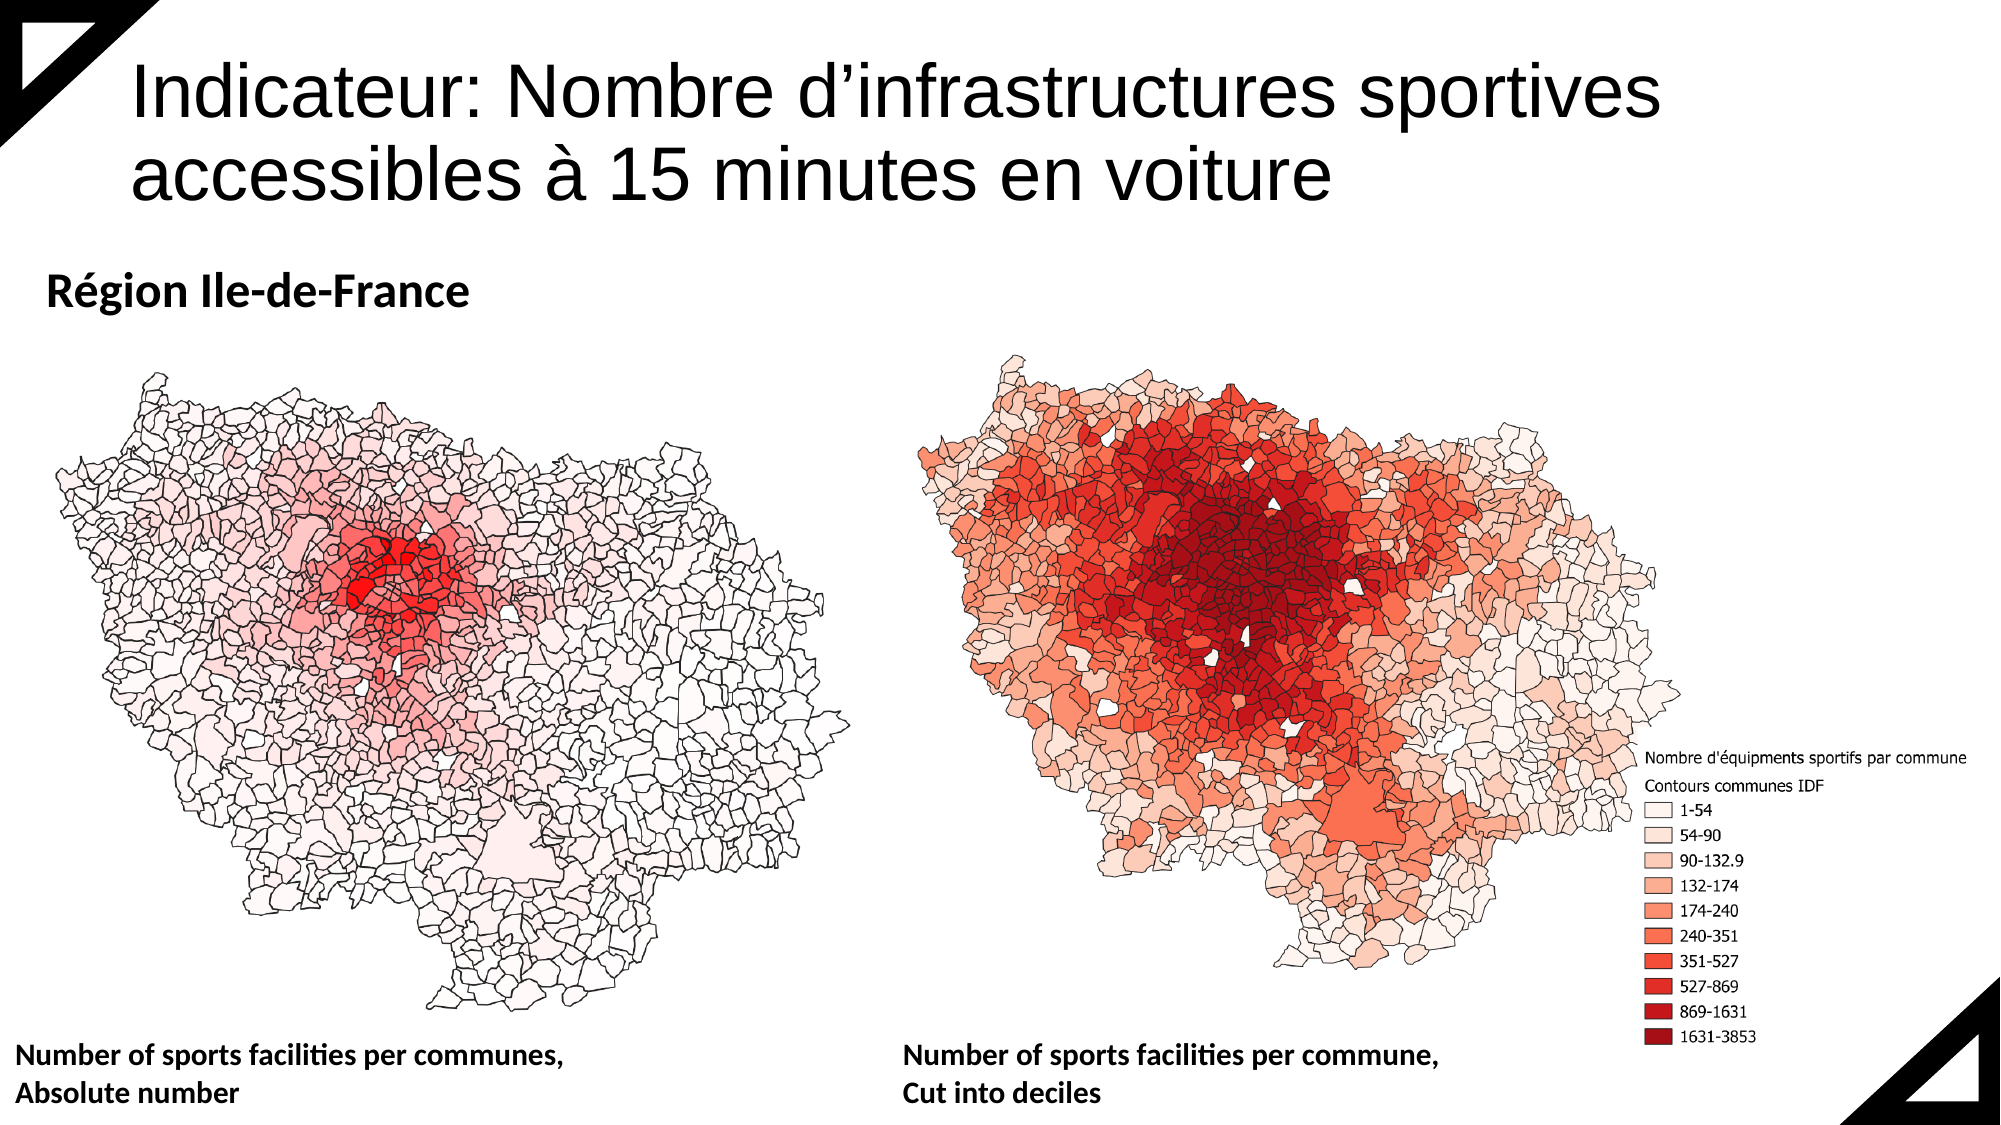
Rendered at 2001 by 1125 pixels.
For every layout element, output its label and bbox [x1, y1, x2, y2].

text_box [0, 0, 2000, 1125]
